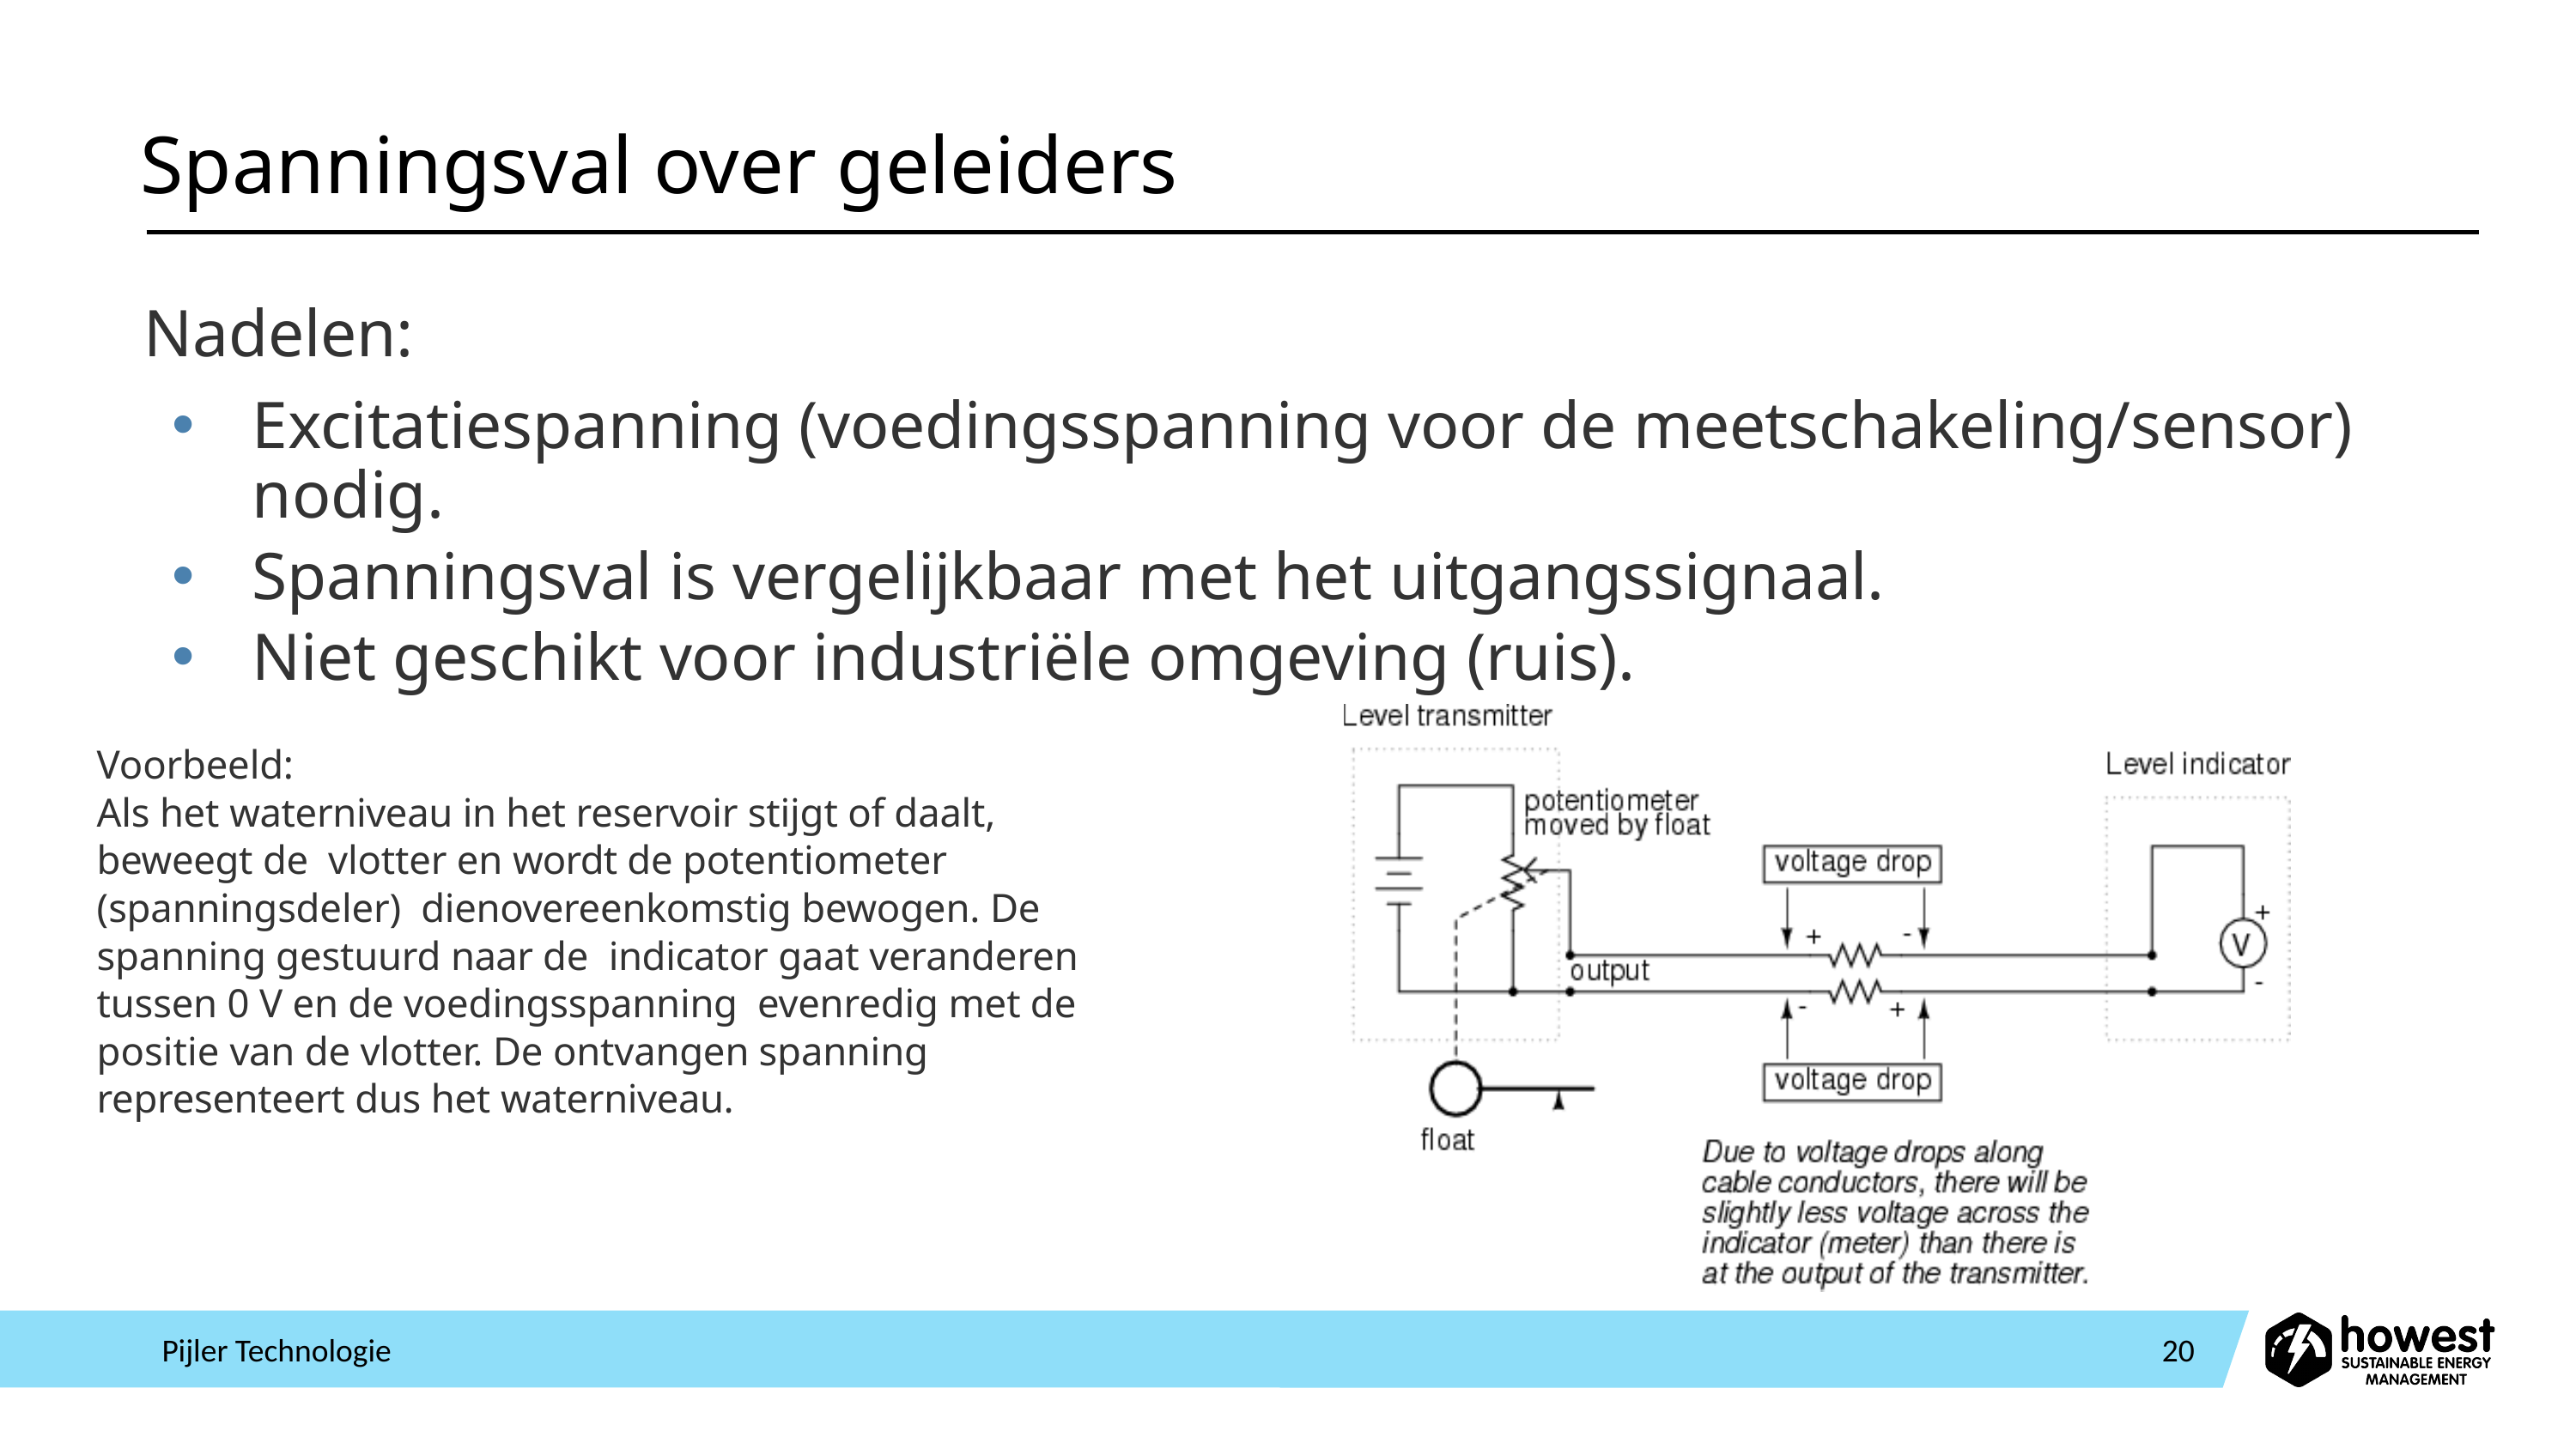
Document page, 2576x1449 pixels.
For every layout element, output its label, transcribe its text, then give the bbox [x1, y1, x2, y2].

picture [2265, 1313, 2495, 1387]
text_box Voorbeeld: Als het waterniveau in het reservoir stijgt of daalt, beweegt de vlotter en wordt de potentiometer (spanningsdeler) dienovereenkomstig bewogen. De spanning gestuurd naar de indicator gaat veranderen tussen 0 V en de voedingsspanning evenredig met de positie van de vlotter. De ontvangen spanning representeert dus het waterniveau. [93, 737, 1139, 1121]
slide_number Pijler Technologie [149, 1310, 729, 1388]
text_box [1344, 704, 2291, 1292]
slide_number 20 [1676, 1310, 2208, 1388]
title Spanningsval over geleiders [140, 124, 2476, 215]
list Nadelen: Excitatiespanning (voedingsspanning voor de meetschakeling/sensor) nodig. Spanningsval is vergelijkbaar met het uitgangssignaal. Niet geschikt voor industriële omgeving (ruis). [120, 294, 2456, 1155]
